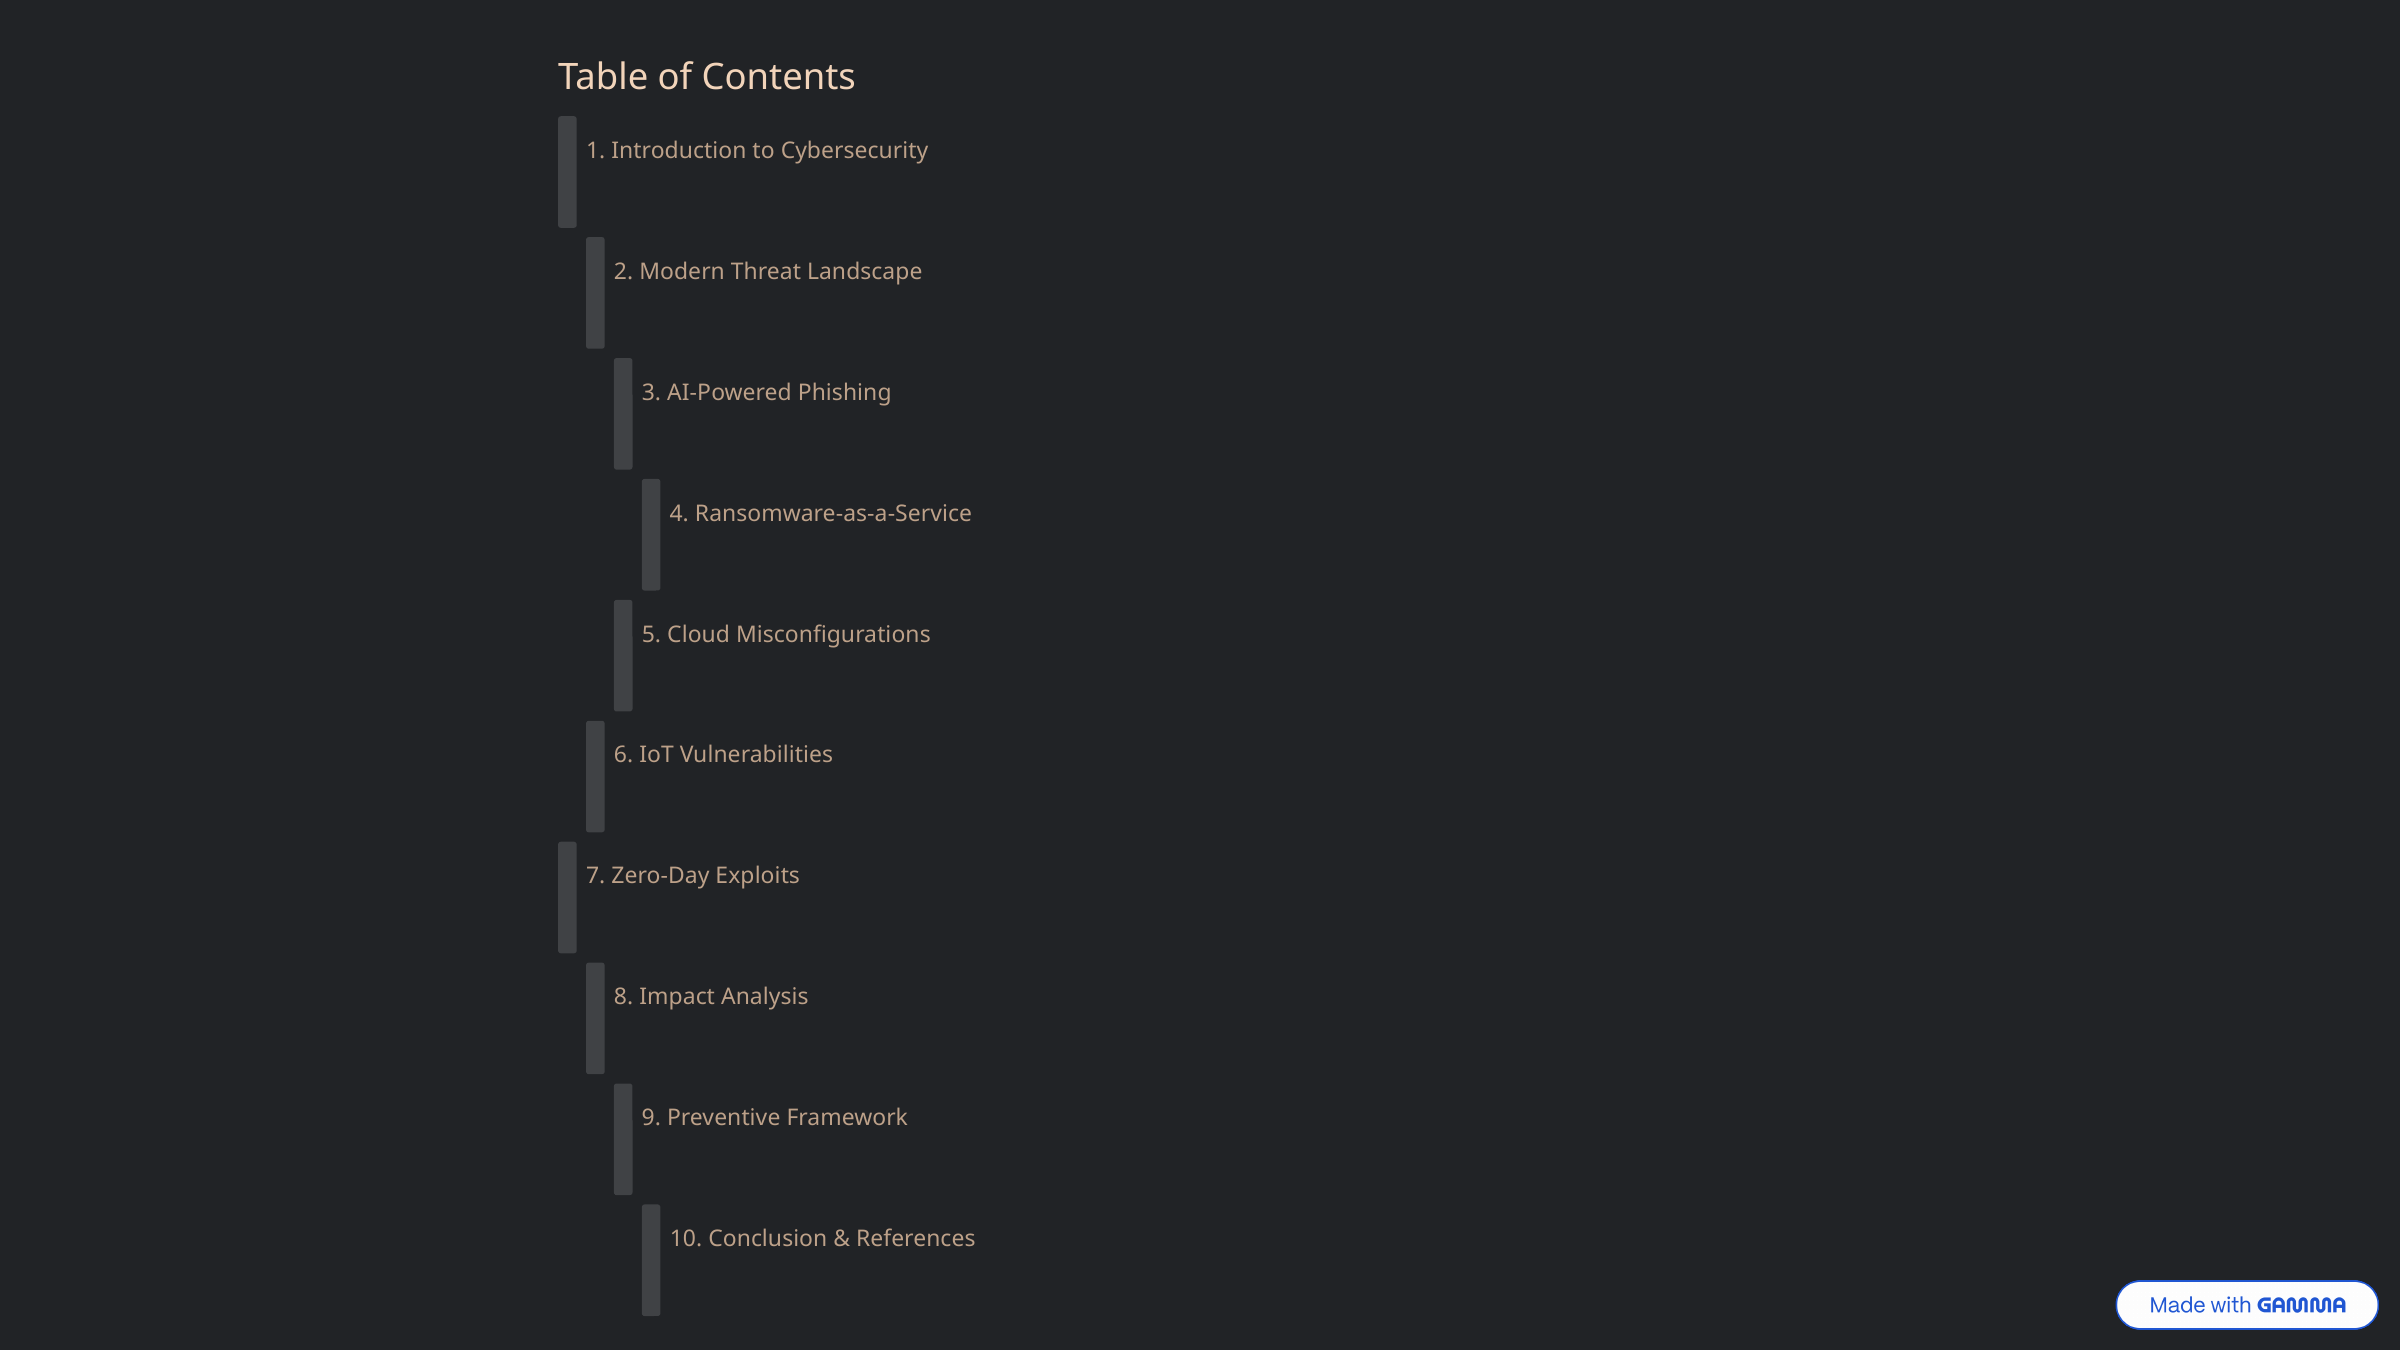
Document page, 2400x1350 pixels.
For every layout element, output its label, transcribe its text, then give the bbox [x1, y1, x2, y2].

text_box [558, 116, 577, 228]
picture [2106, 1271, 2389, 1339]
text_box [586, 720, 605, 833]
text_box [613, 599, 633, 712]
text_box 6. IoT Vulnerabilities [613, 739, 847, 769]
text_box Table of Contents [558, 51, 931, 98]
text_box 10. Conclusion & References [669, 1223, 986, 1253]
text_box [586, 237, 605, 349]
text_box 3. AI-Powered Phishing [641, 376, 902, 406]
text_box [641, 1204, 661, 1317]
text_box 5. Cloud Misconfigurations [641, 618, 943, 648]
text_box 2. Modern Threat Landscape [613, 255, 939, 285]
text_box 4. Ransomware-as-a-Service [669, 497, 986, 527]
text_box 9. Preventive Framework [641, 1102, 921, 1132]
text_box [558, 841, 577, 954]
text_box [613, 358, 633, 470]
text_box 1. Introduction to Cybersecurity [586, 134, 935, 164]
text_box [641, 478, 661, 591]
text_box 7. Zero-Day Exploits [586, 860, 819, 890]
text_box 8. Impact Analysis [613, 981, 847, 1011]
text_box [613, 1083, 633, 1196]
text_box [586, 962, 605, 1075]
